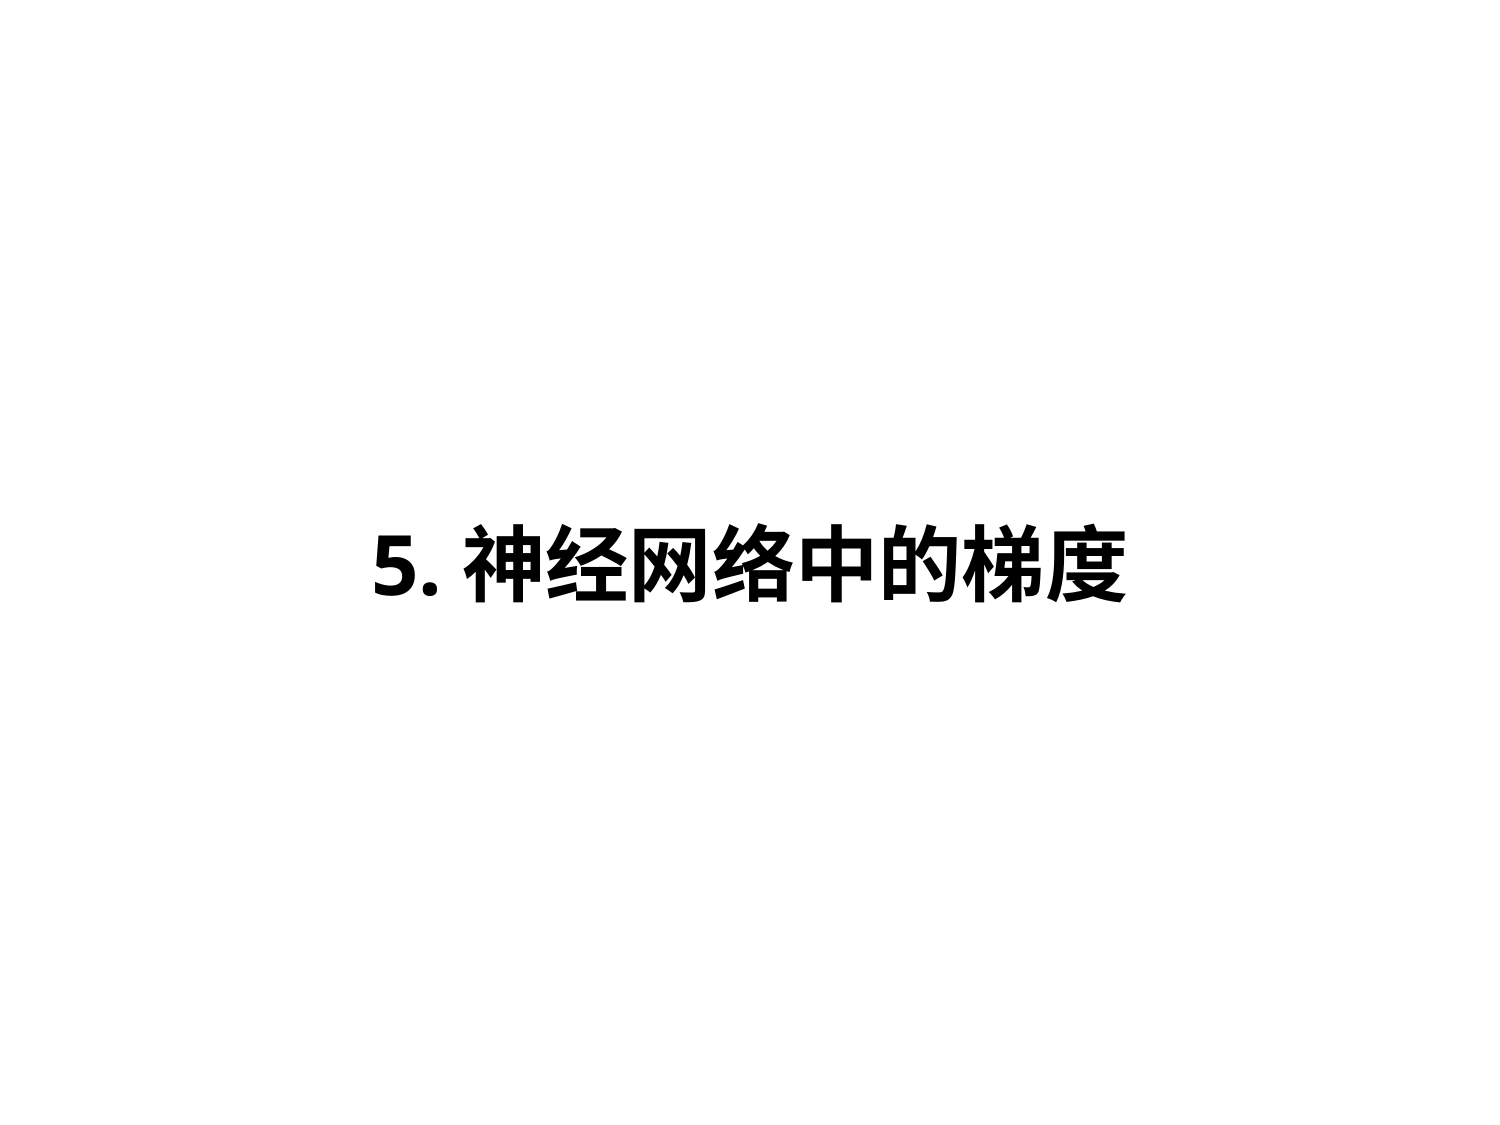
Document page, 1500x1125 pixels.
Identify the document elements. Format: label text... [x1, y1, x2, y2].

title 5.神经网络中的梯度 [255, 426, 1244, 699]
